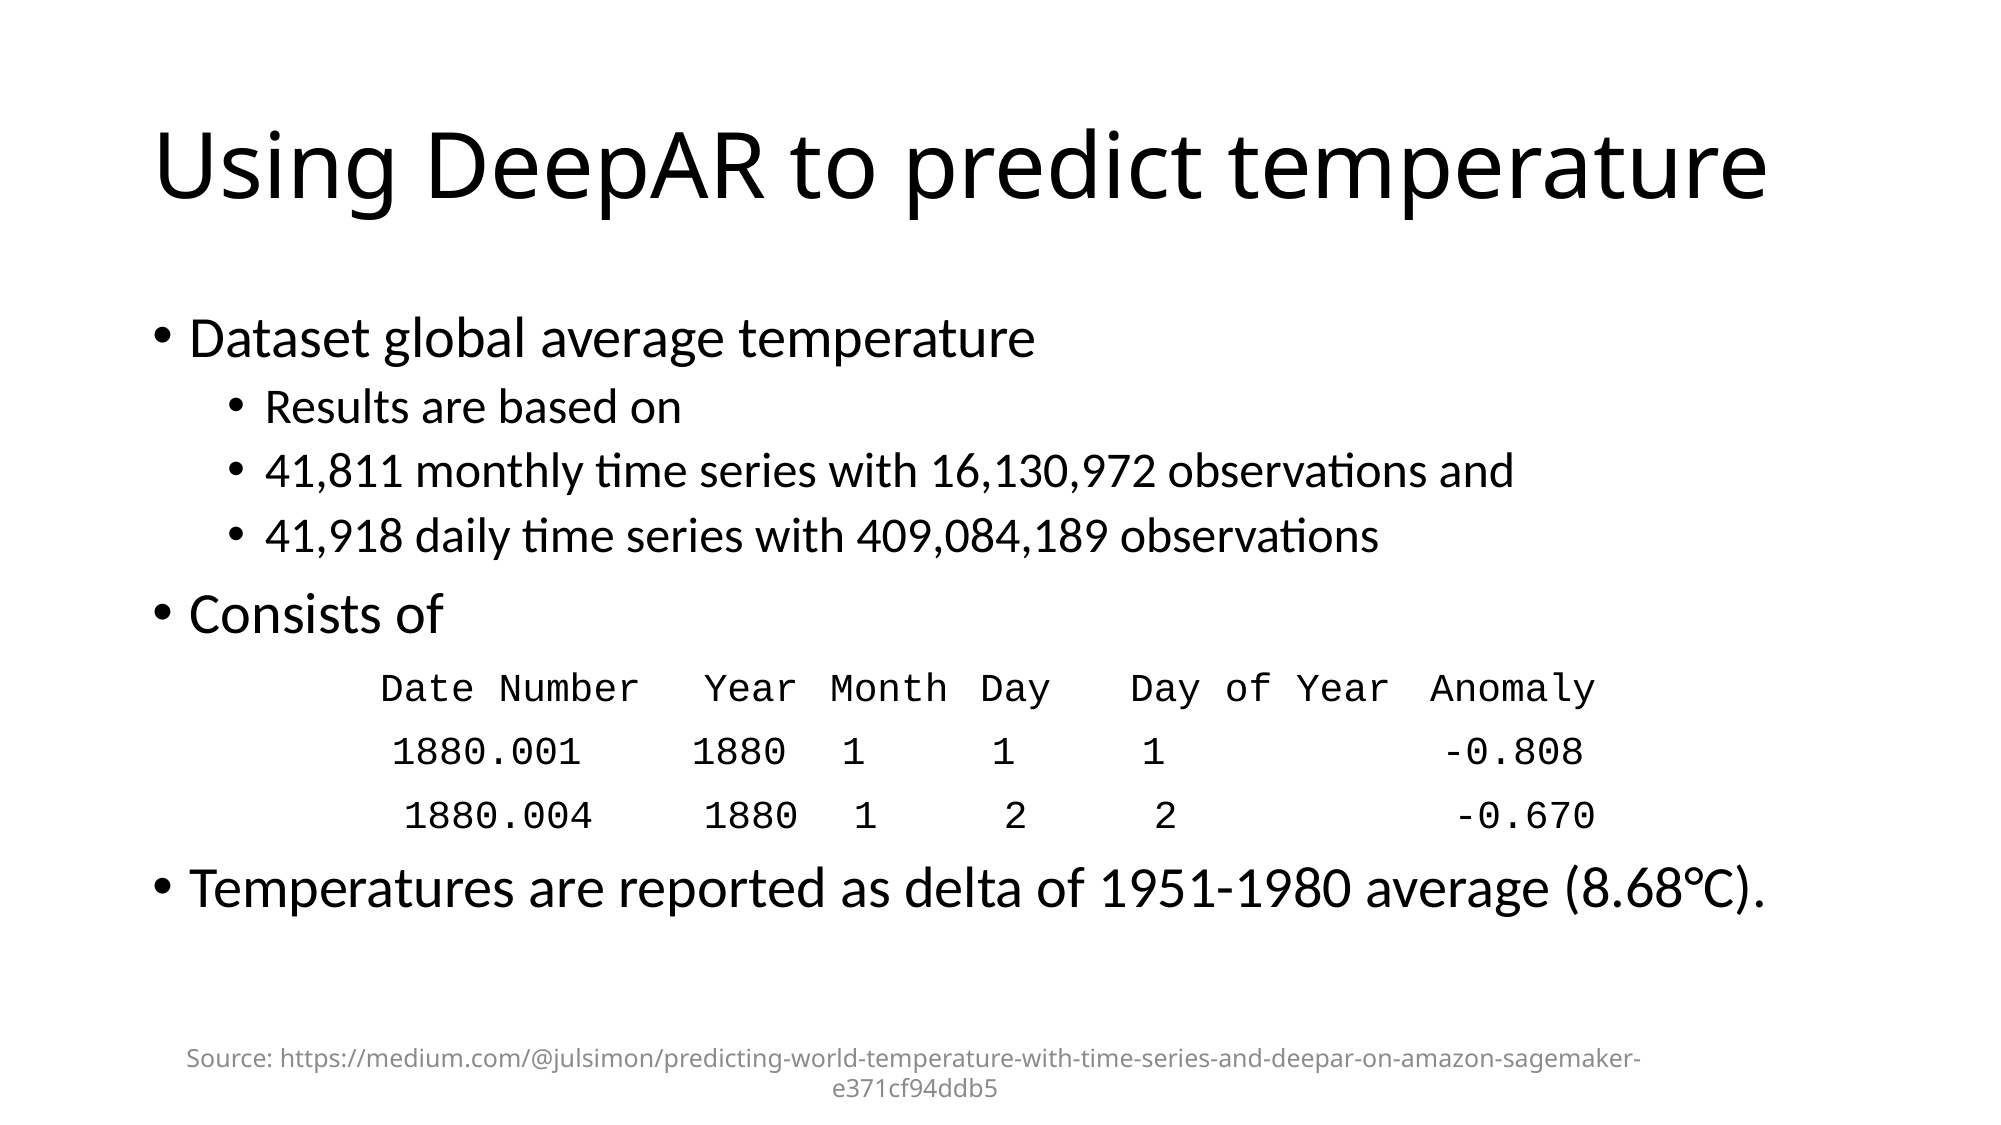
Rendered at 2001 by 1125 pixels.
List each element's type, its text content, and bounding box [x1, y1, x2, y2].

title Using DeepAR to predict temperature [137, 59, 1863, 278]
list Dataset global average temperature Results are based on 41,811 monthly time series with 16,130,972 observations and 41,918 daily time series with 409,084,189 observations Consists of Date Number Year Month Day Day of Year Anomaly 1880.001 1880 1 1 1 -0.808 1880.004 1880 1 2 2 -0.670 Temperatures are reported as delta of 1951-1980 average (8.68°C). [137, 299, 1863, 1014]
footer Source: https://medium.com/@julsimon/predicting-world-temperature-with-time-series-and-deepar-on-amazon-sagemaker-e371cf94ddb5 [137, 1042, 1693, 1103]
